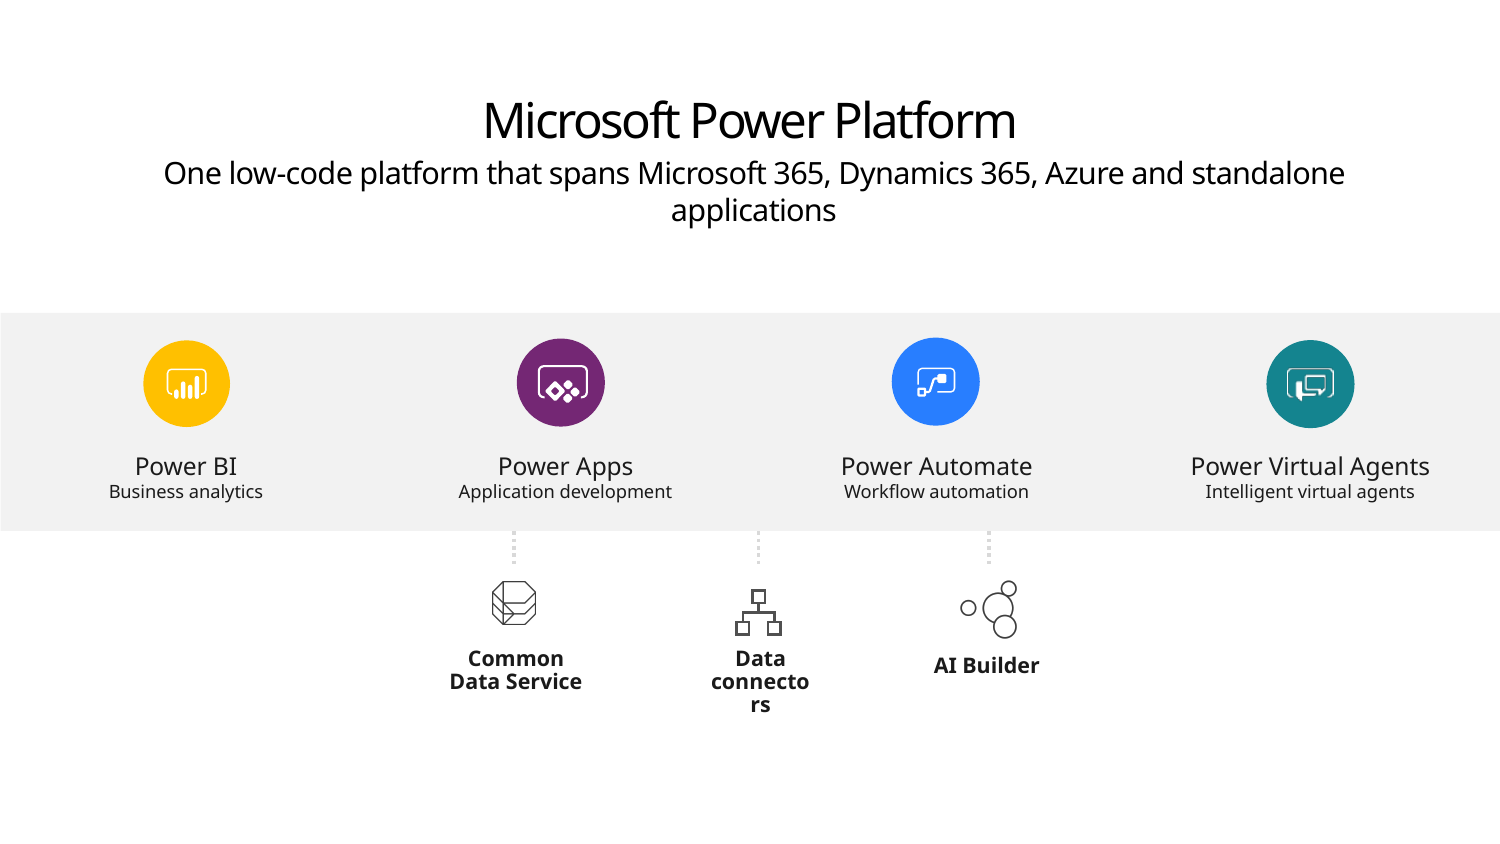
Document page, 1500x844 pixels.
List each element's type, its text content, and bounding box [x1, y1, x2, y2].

text_box Power Apps Application development [414, 450, 718, 511]
text_box Data connectors [706, 647, 815, 717]
text_box AI Builder [938, 654, 1036, 678]
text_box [516, 338, 606, 427]
text_box Common Data Service [449, 647, 583, 694]
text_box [1266, 339, 1355, 429]
picture [492, 580, 537, 625]
text_box [0, 312, 1500, 532]
text_box Power Virtual Agents Intelligent virtual agents [1144, 450, 1477, 511]
text_box Power BI Business analytics [34, 450, 338, 511]
title Microsoft Power Platform [70, 69, 1431, 163]
text_box [736, 590, 781, 635]
picture [959, 579, 1018, 640]
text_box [891, 337, 980, 426]
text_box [143, 340, 231, 428]
text_box Power Automate Workflow automation [785, 450, 1089, 511]
list One low-code platform that spans Microsoft 365, Dynamics 365, Azure and standalone applications [81, 153, 1426, 191]
